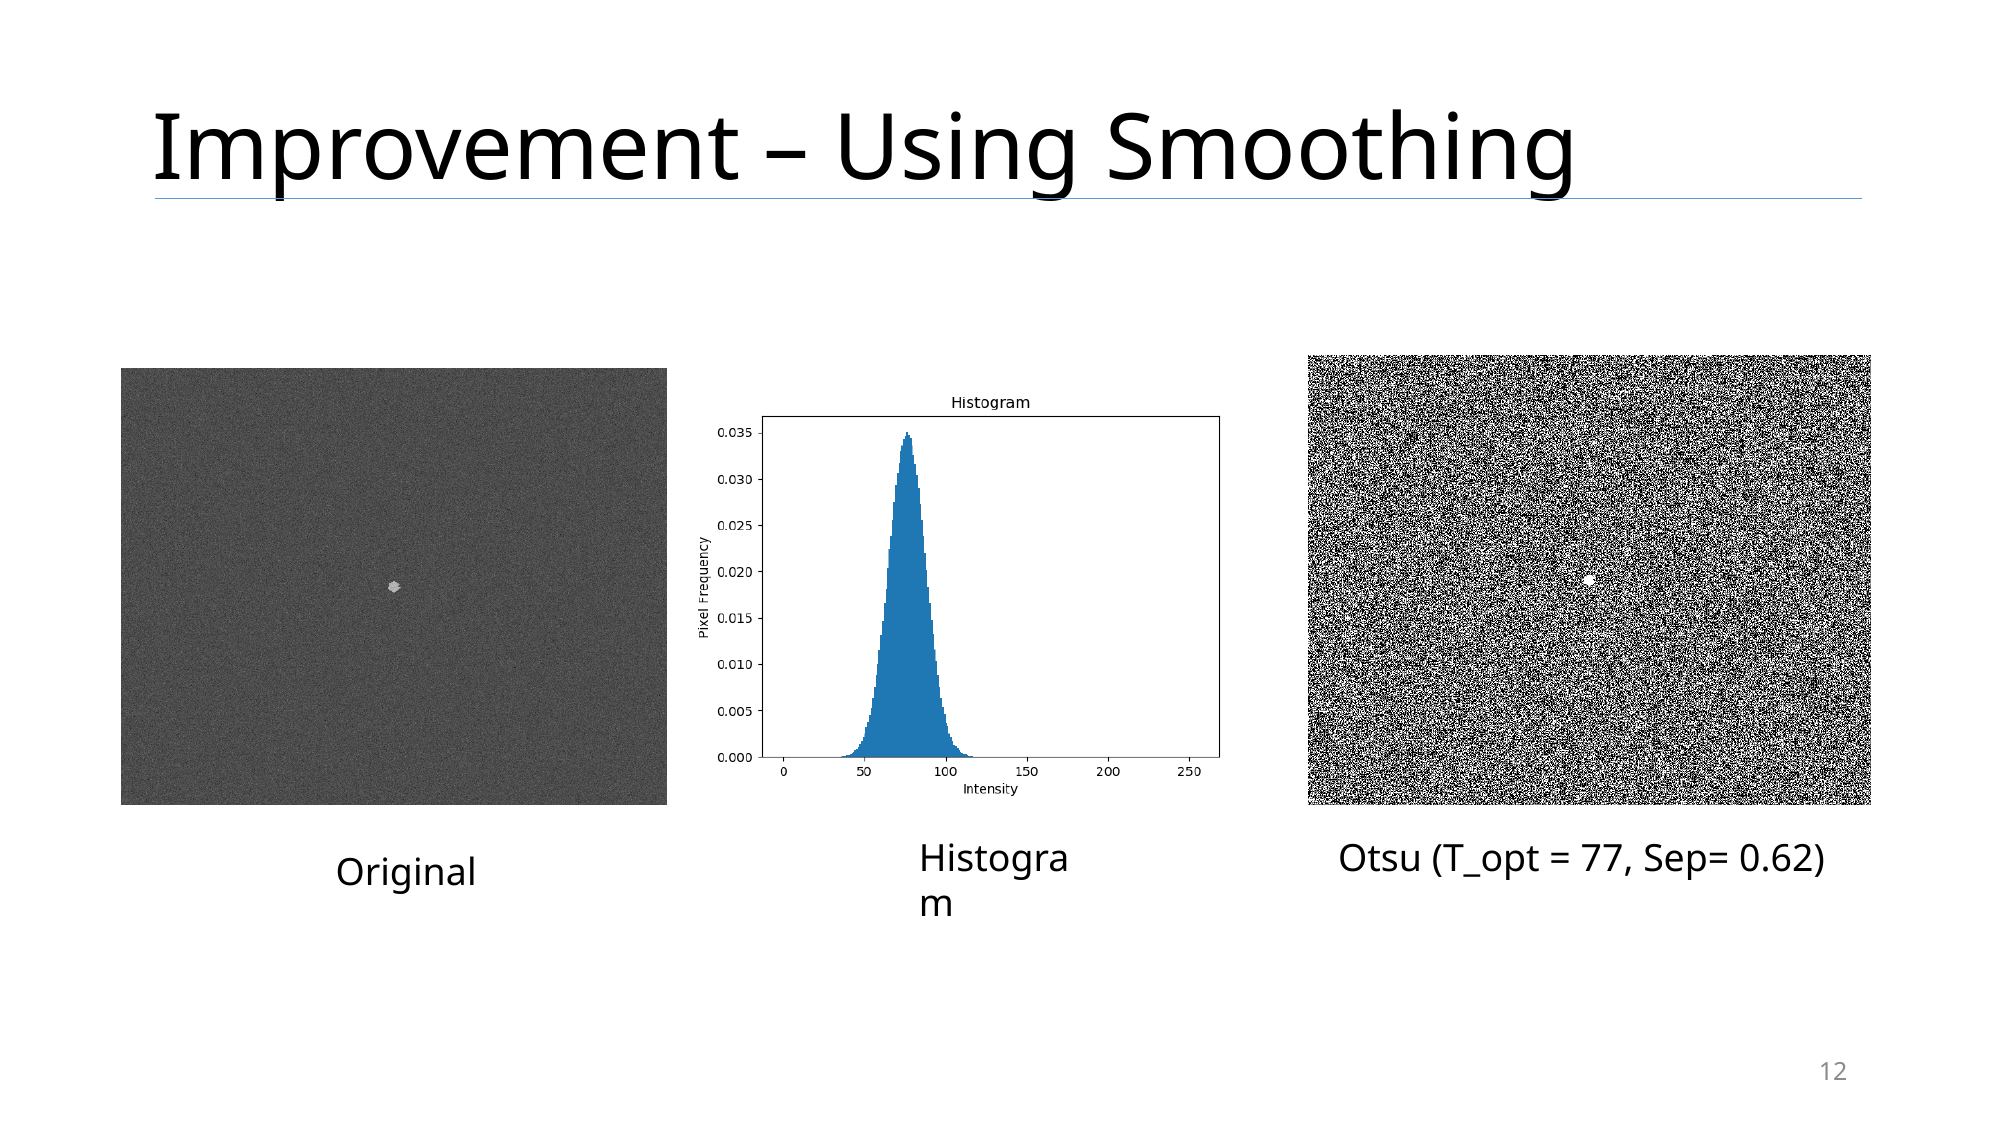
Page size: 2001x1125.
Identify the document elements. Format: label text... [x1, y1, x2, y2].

text_box Original [320, 840, 495, 900]
picture [121, 368, 667, 805]
picture [688, 362, 1278, 805]
text_box Histogram [904, 826, 1113, 932]
slide_number 12 [1412, 1042, 1863, 1103]
text_box Otsu (T_opt = 77, Sep= 0.62) [1323, 826, 1891, 887]
title Improvement – Using Smoothing [137, 40, 1863, 259]
picture [1308, 355, 1871, 805]
